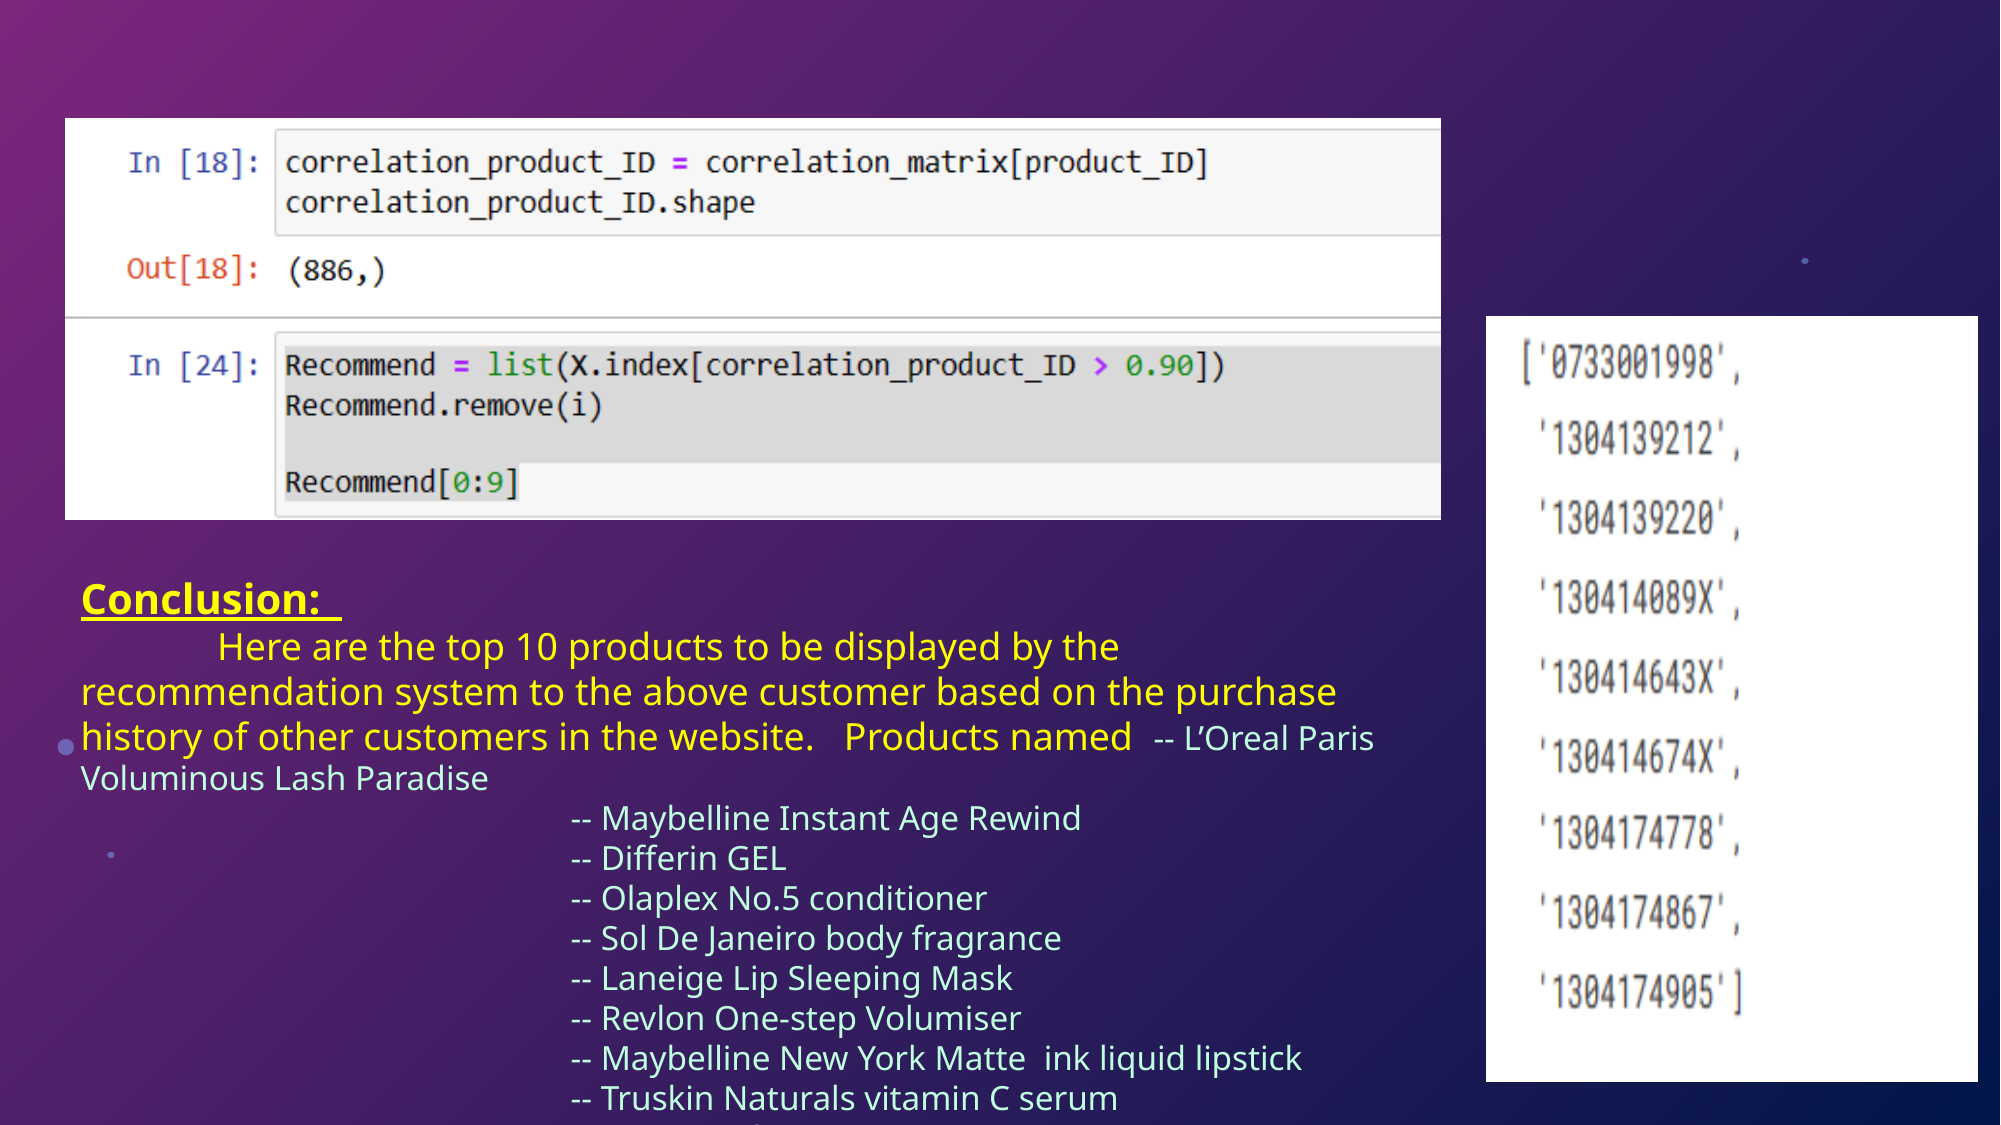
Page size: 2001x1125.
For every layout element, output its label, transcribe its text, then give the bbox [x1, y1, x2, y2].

picture [65, 118, 1441, 520]
picture [1486, 316, 1978, 1082]
text_box Conclusion: Here are the top 10 products to be displayed by the recommendation system to the above customer based on the purchase history of other customers in the website. Products named -- L’Oreal Paris Voluminous Lash Paradise -- Maybelline Instant Age Rewind -- Differin GEL -- Olaplex No.5 conditioner -- Sol De Janeiro body fragrance -- Laneige Lip Sleeping Mask -- Revlon One-step Volumiser -- Maybelline New York Matte ink liquid lipstick -- Truskin Naturals vitamin C serum -- Heeta scalp MAssager [65, 565, 1395, 1125]
